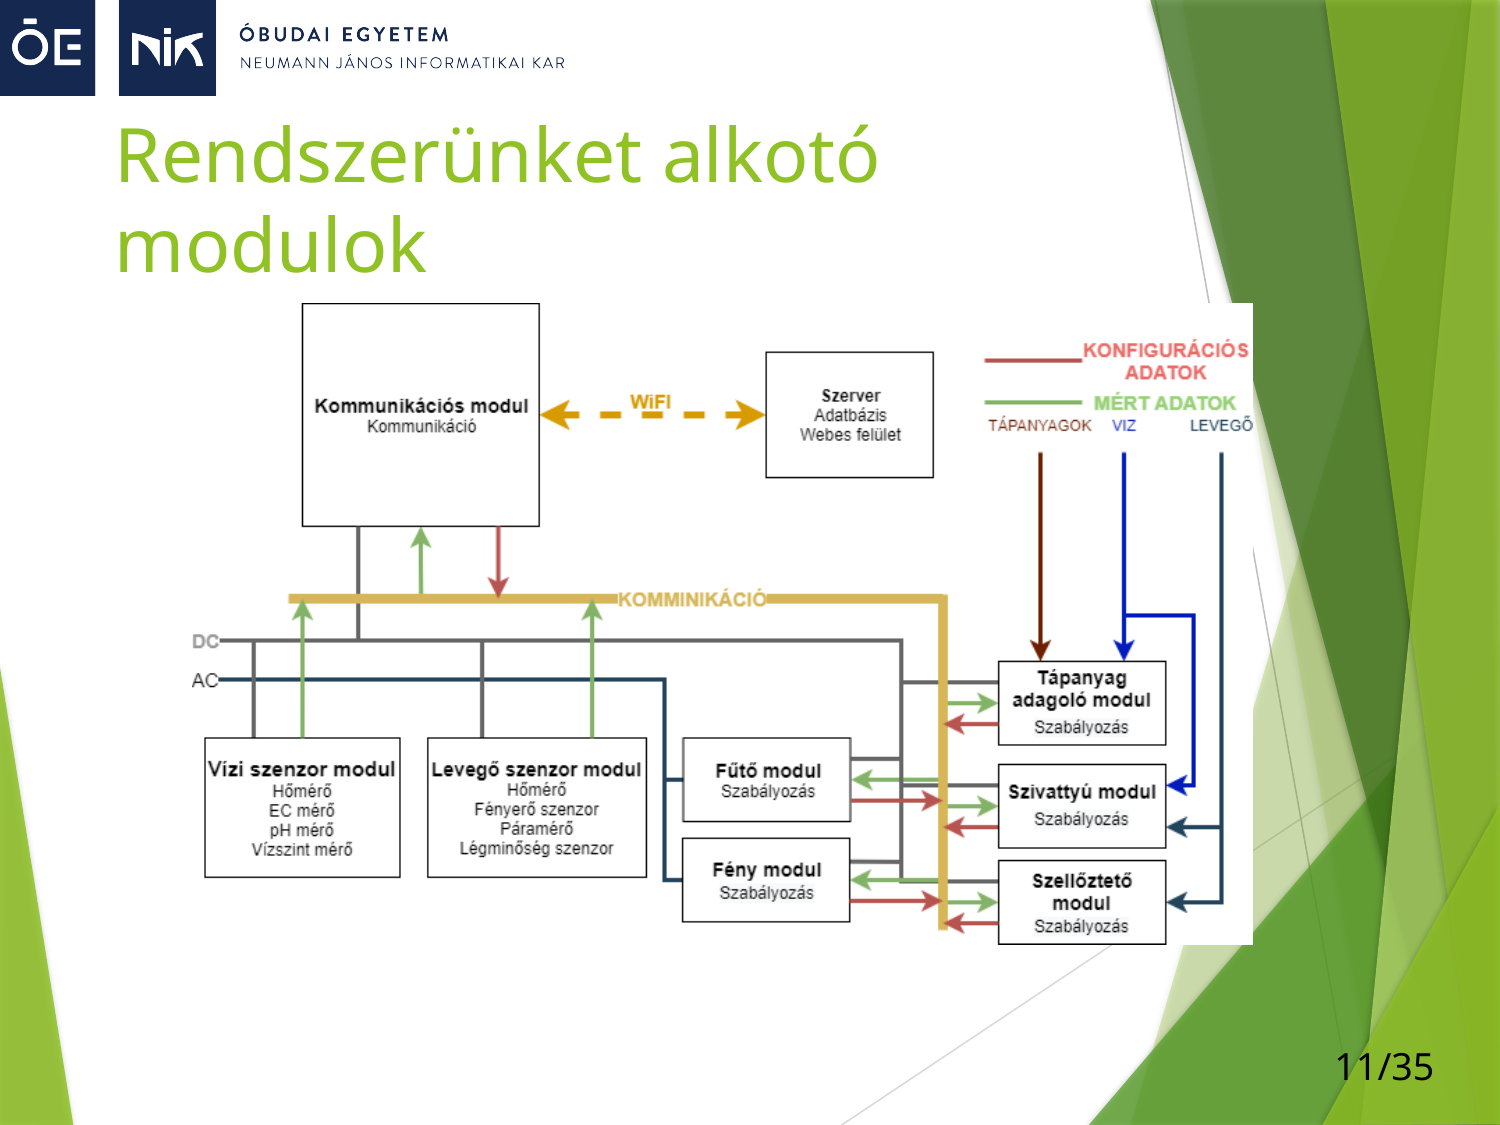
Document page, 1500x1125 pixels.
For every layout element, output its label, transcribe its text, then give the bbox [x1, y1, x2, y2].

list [191, 302, 1253, 946]
title Rendszerünket alkotó modulok [99, 99, 1142, 317]
picture [0, 0, 564, 96]
